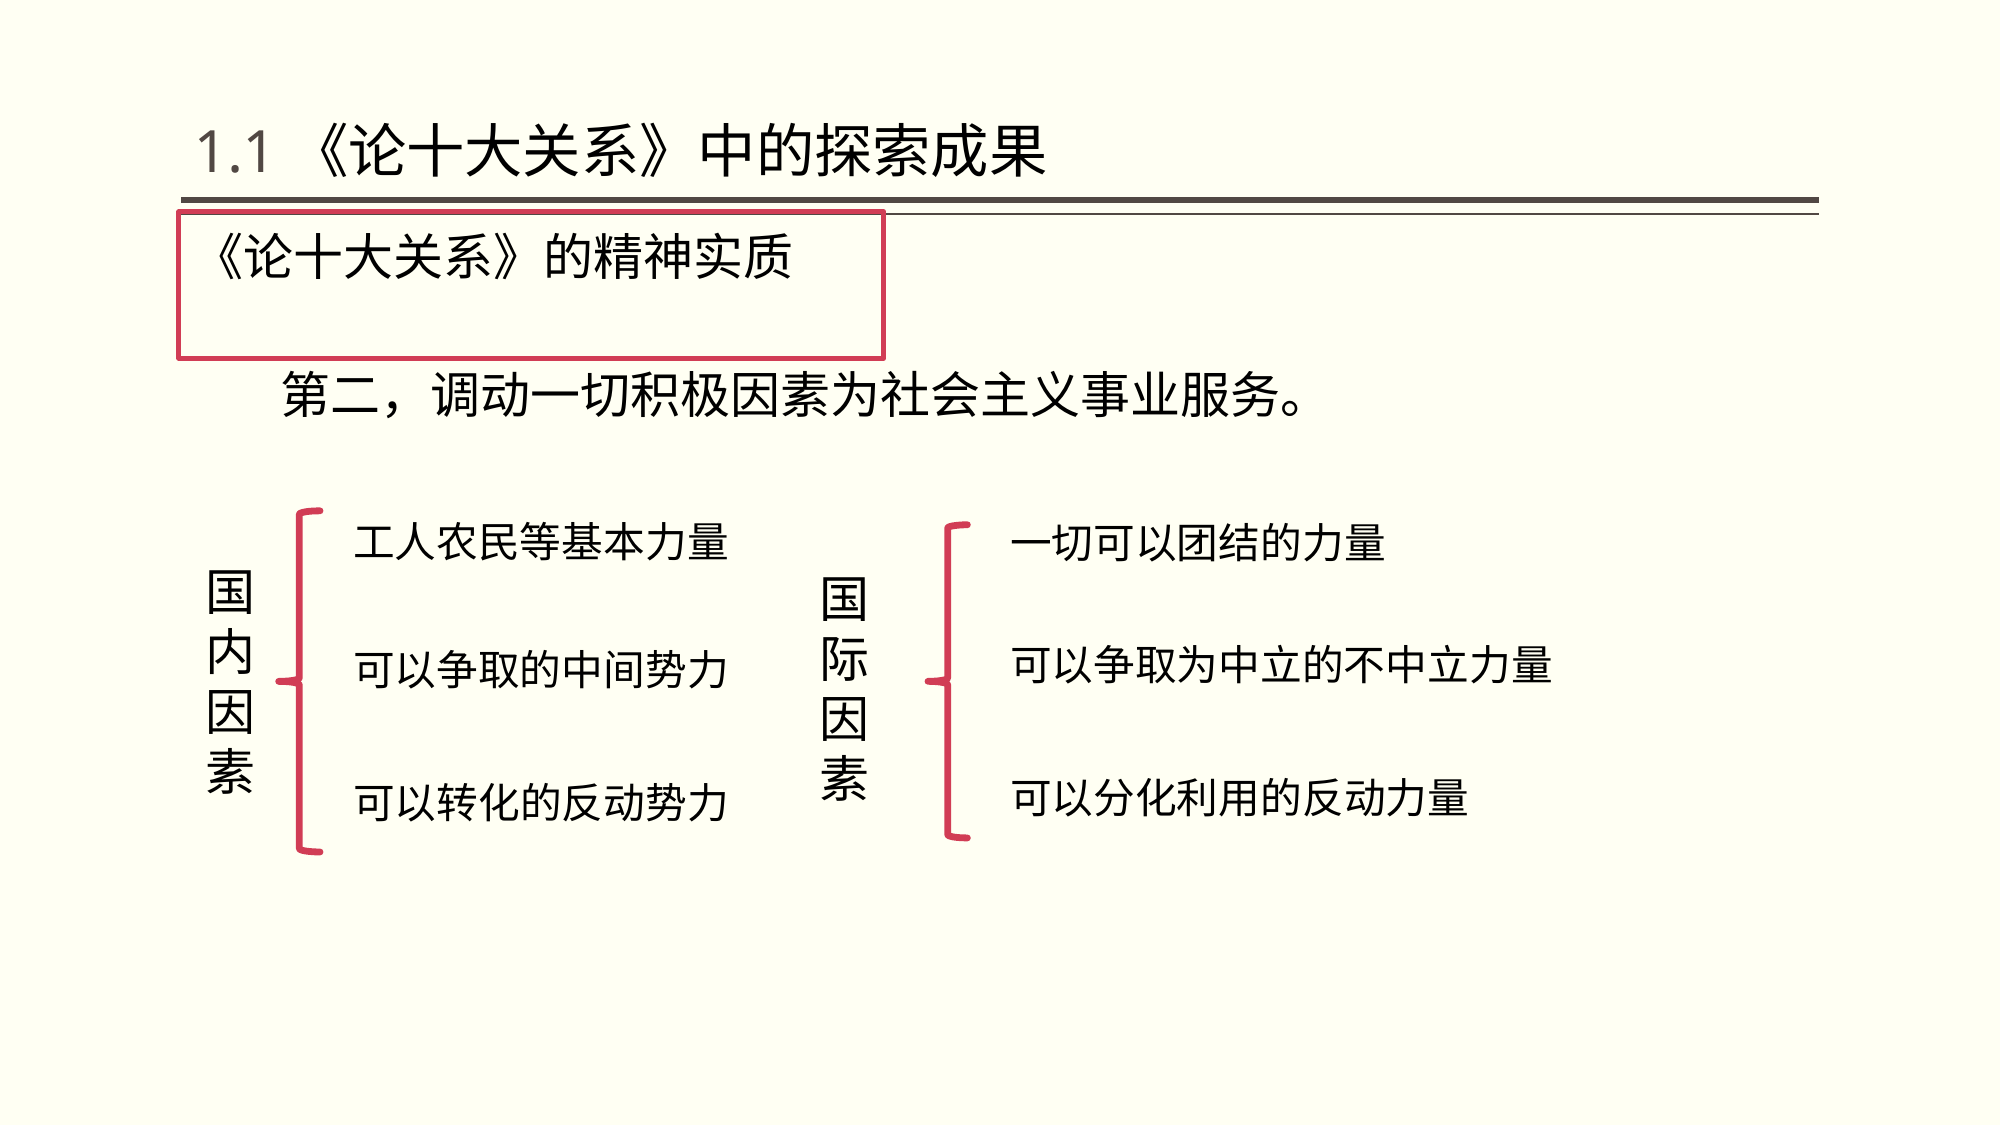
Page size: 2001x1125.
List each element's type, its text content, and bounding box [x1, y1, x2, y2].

title 1.1《论十大关系》中的探索成果 [178, 12, 1816, 193]
text_box 可以争取的中间势力 [338, 628, 805, 704]
text_box 一切可以团结的力量 [995, 512, 1418, 624]
text_box 可以争取为中立的不中立力量 [995, 634, 1636, 698]
text_box 《论十大关系》的精神实质 [178, 211, 884, 359]
text_box 国内因素 [190, 552, 290, 868]
text_box [278, 510, 321, 853]
text_box 国际因素 [805, 560, 904, 875]
text_box 工人农民等基本力量 [338, 500, 860, 576]
text_box 可以转化的反动势力 [338, 761, 805, 836]
text_box 可以分化利用的反动力量 [995, 767, 1636, 831]
text_box 第二，调动一切积极因素为社会主义事业服务。 [208, 337, 1746, 431]
text_box [927, 524, 968, 839]
